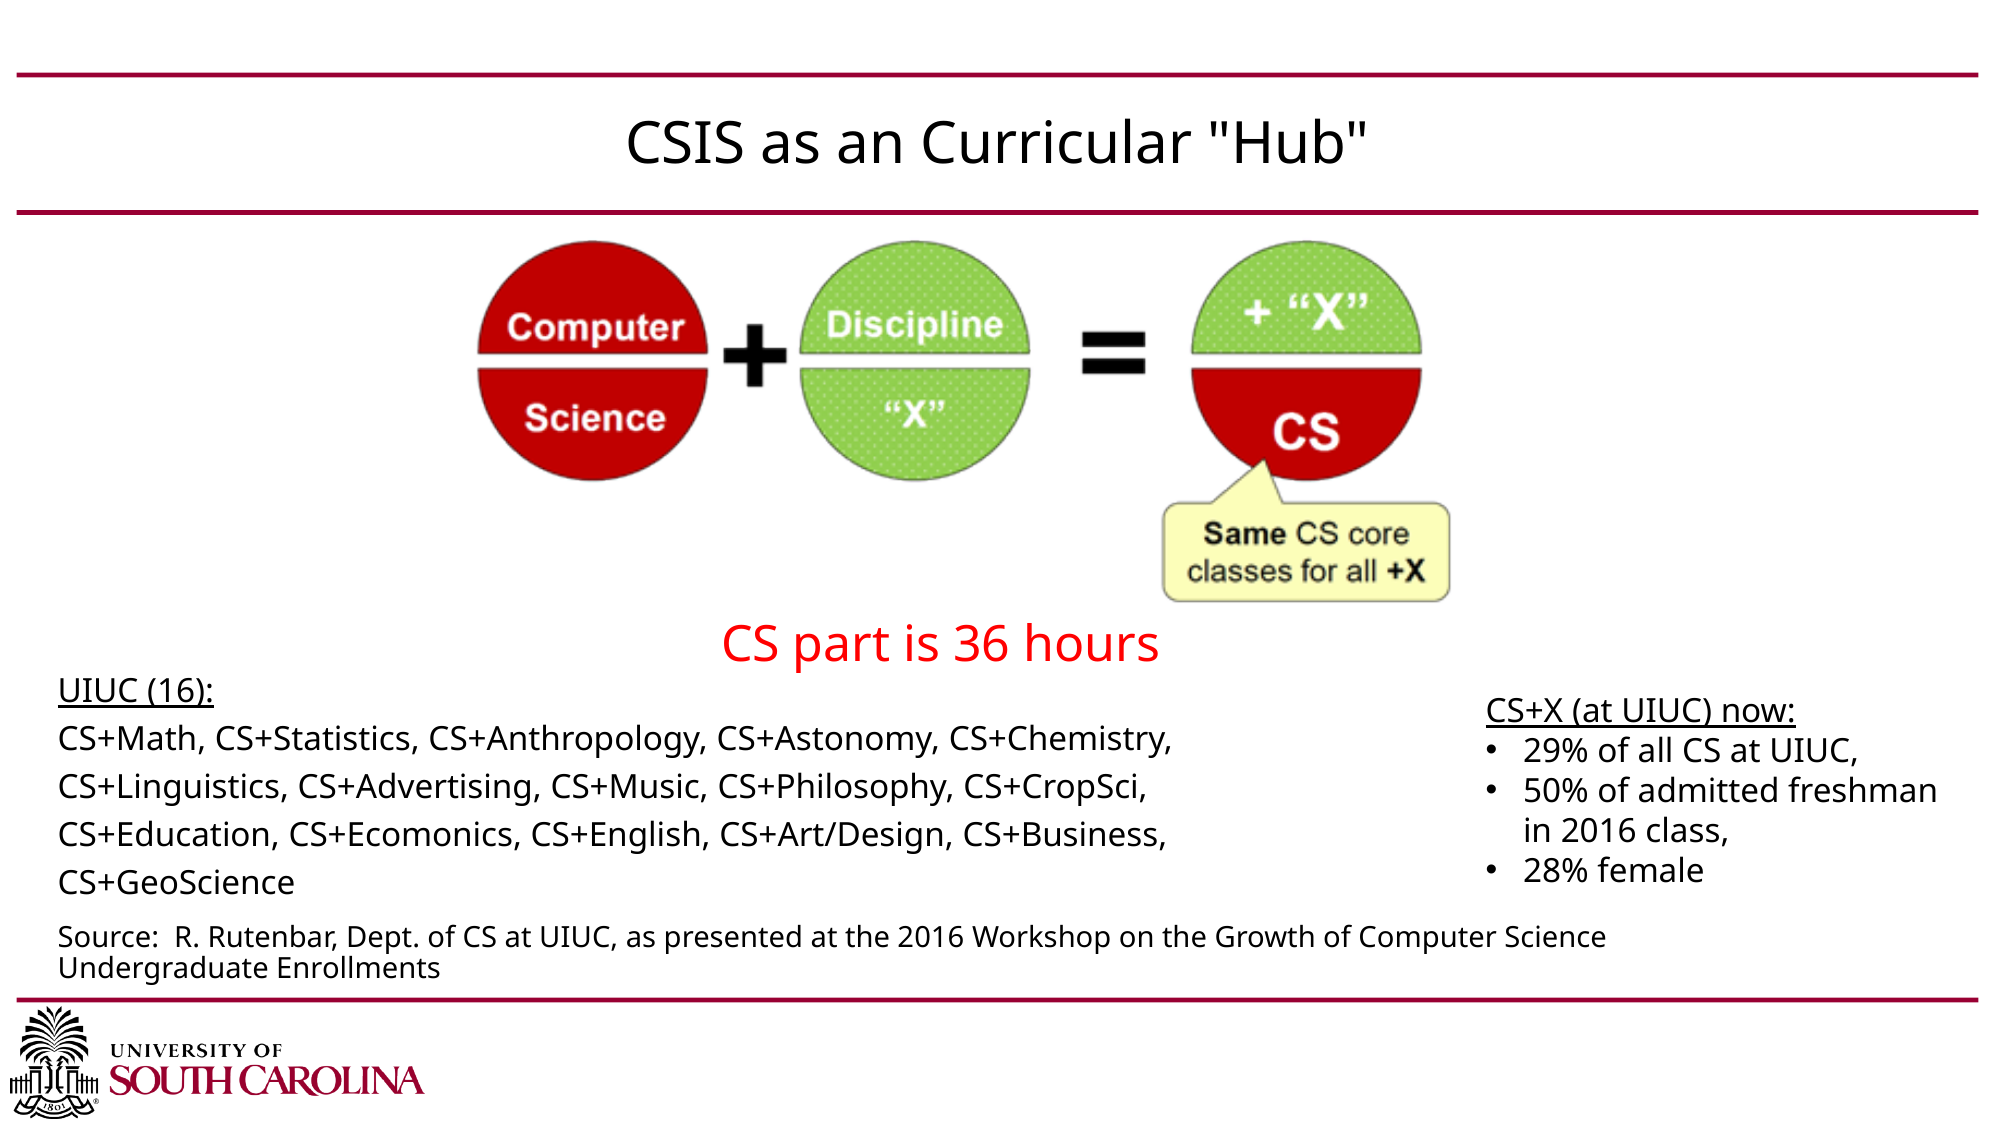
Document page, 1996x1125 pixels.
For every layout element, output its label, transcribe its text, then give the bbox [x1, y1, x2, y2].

title CSIS as an Curricular "Hub" [99, 74, 1896, 206]
text_box Source: R. Rutenbar, Dept. of CS at UIUC, as presented at the 2016 Workshop on the Growth of Computer Science Undergraduate Enrollments [42, 914, 1764, 1008]
picture [10, 1006, 425, 1119]
text_box CS part is 36 hours [510, 620, 1371, 686]
text_box CS+X (at UIUC) now: 29% of all CS at UIUC, 50% of admitted freshman in 2016 class, 28% female [1470, 681, 1971, 892]
picture [447, 214, 1471, 612]
text_box UIUC (16): CS+Math, CS+Statistics, CS+Anthropology, CS+Astonomy, CS+Chemistry, CS+Linguistics, CS+Advertising, CS+Music, CS+Philosophy, CS+CropSci, CS+Education, CS+Ecomonics, CS+English, CS+Art/Design, CS+Business, CS+GeoScience [42, 654, 1208, 892]
